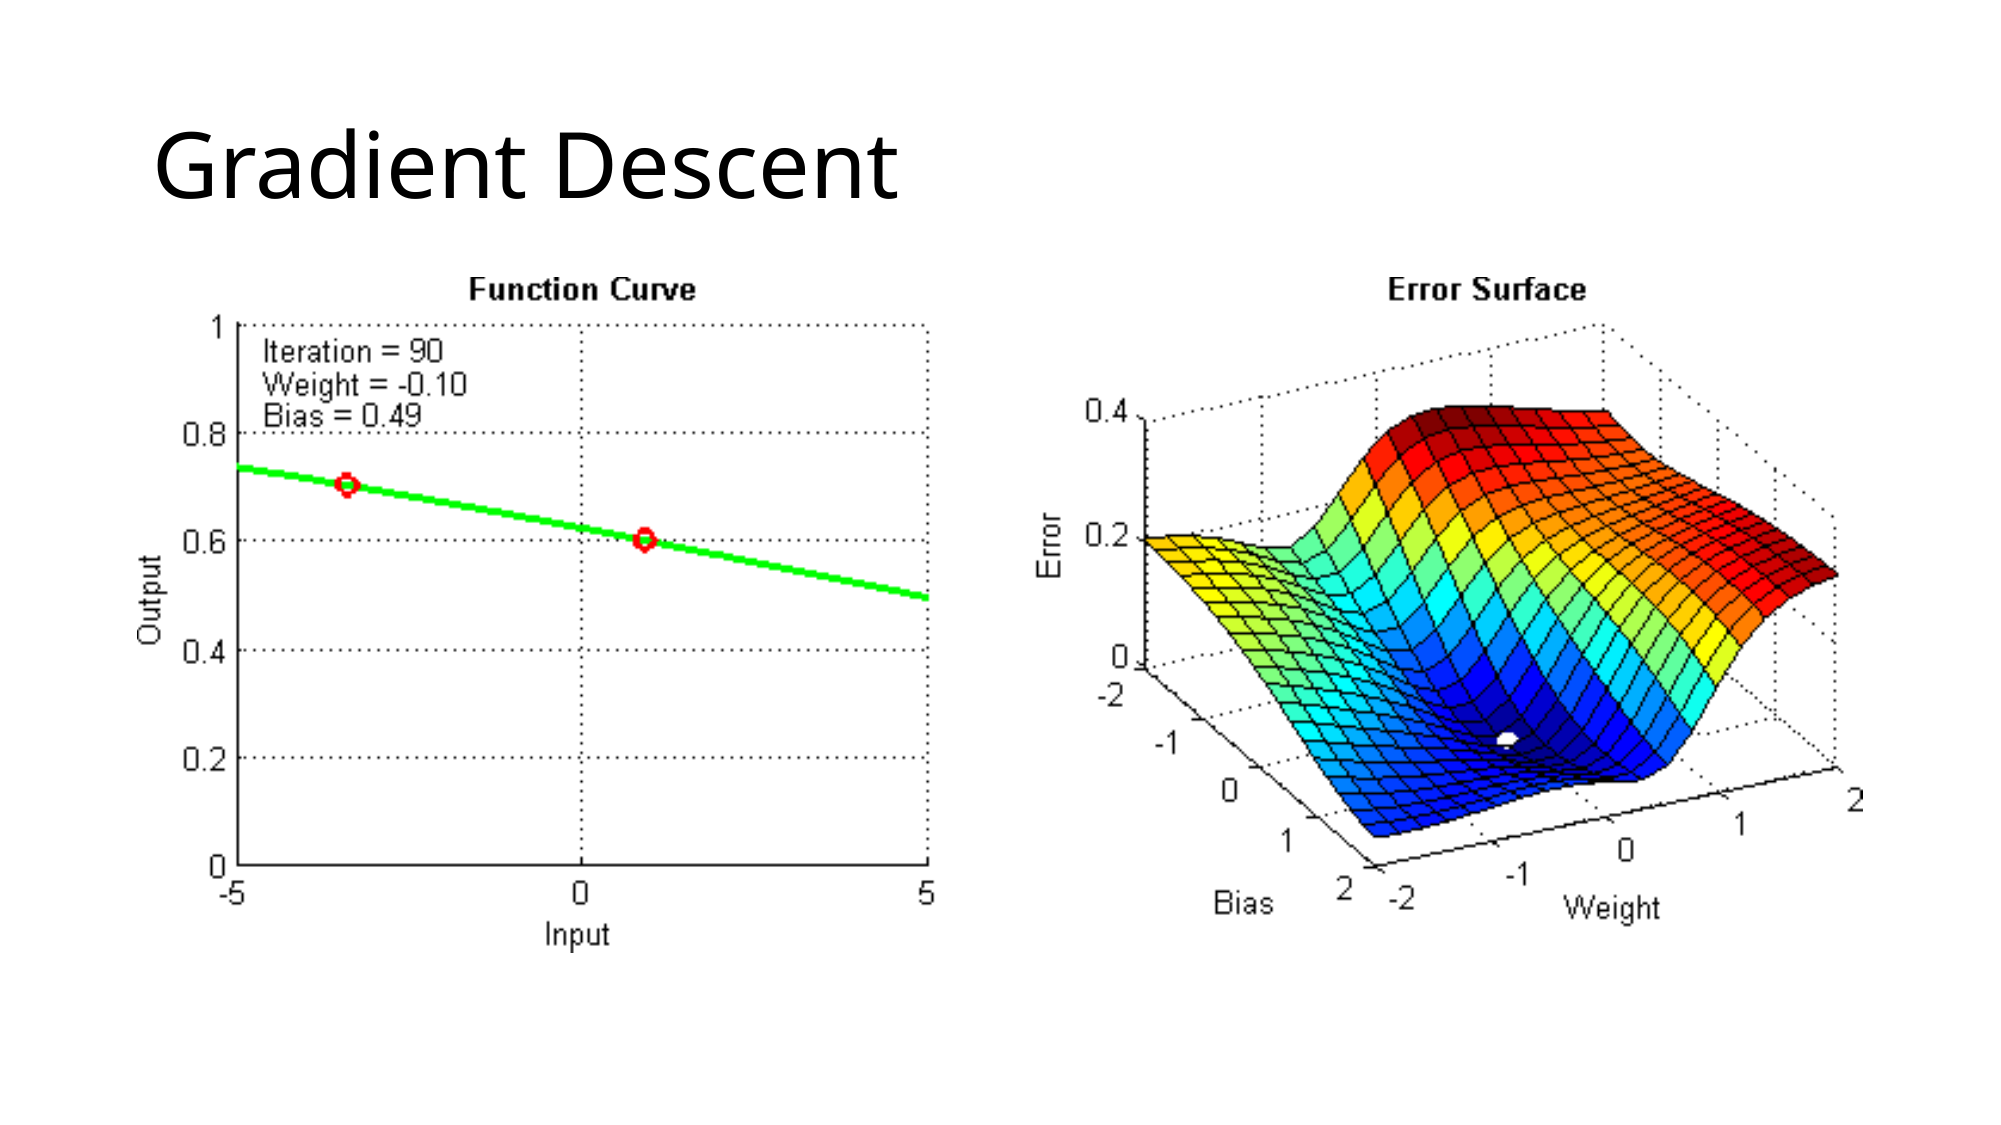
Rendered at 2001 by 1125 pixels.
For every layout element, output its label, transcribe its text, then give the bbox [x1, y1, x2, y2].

picture [137, 277, 1863, 953]
title Gradient Descent [137, 59, 1863, 277]
